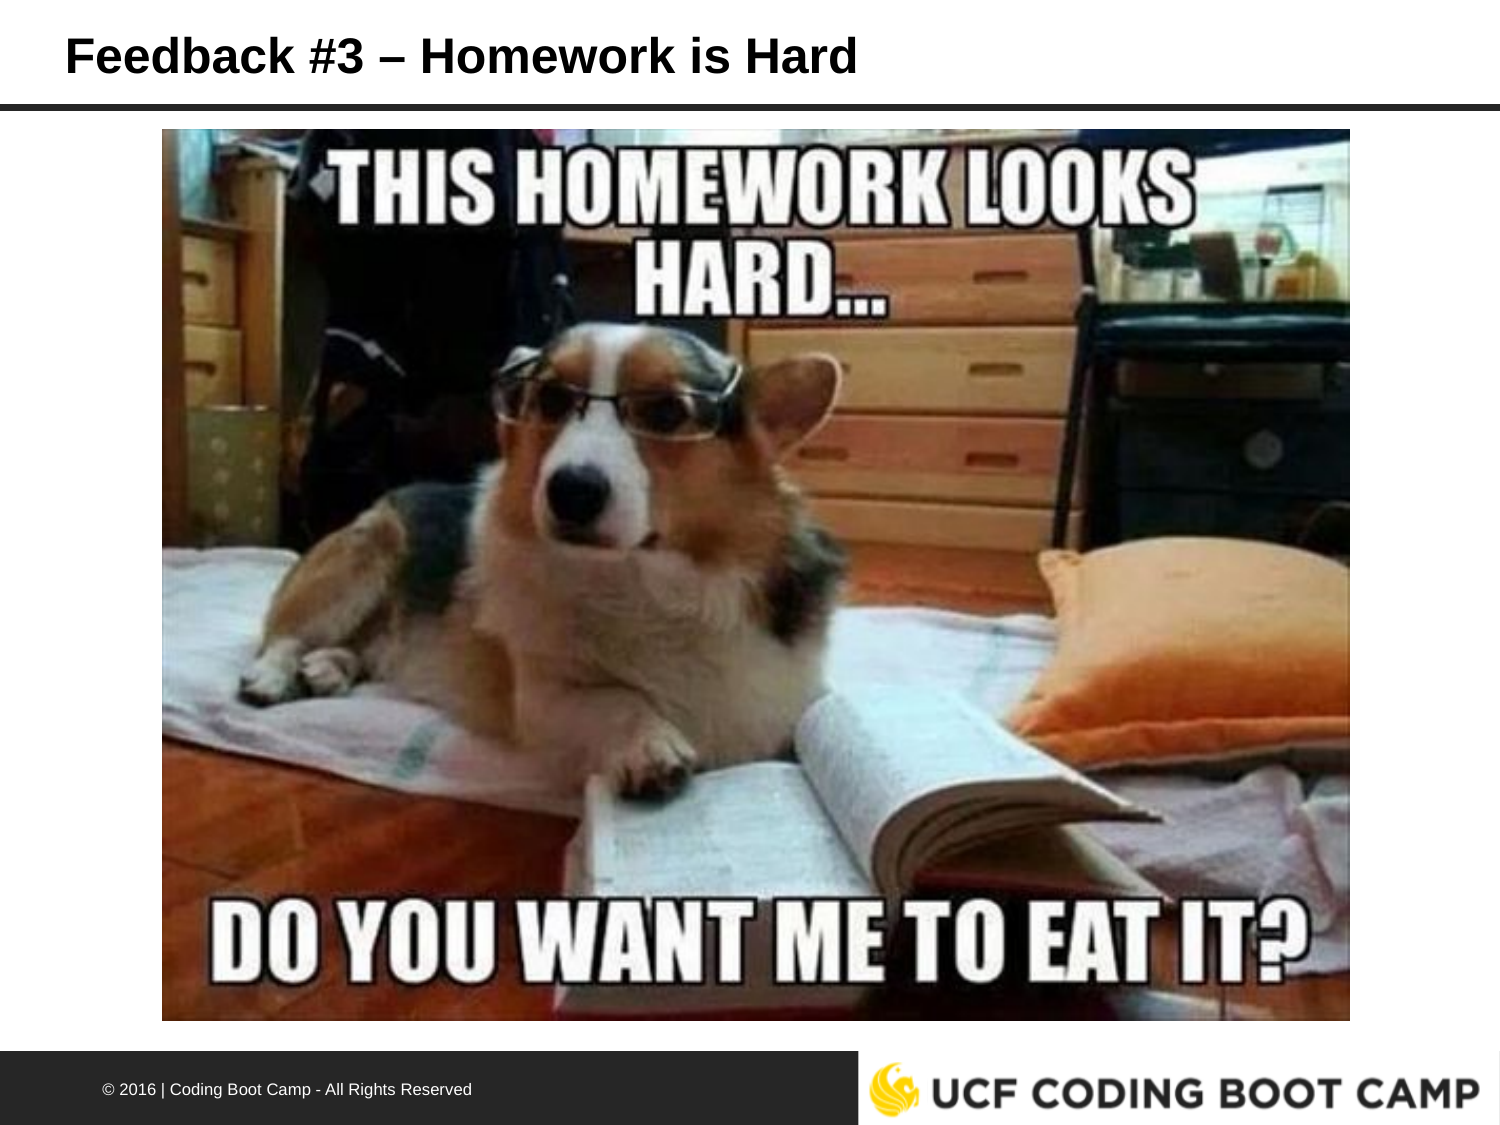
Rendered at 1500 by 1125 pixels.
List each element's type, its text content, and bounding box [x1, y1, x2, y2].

picture [162, 129, 1351, 1021]
text_box Feedback #3 – Homework is Hard [50, 16, 1150, 91]
picture [858, 1051, 1500, 1125]
